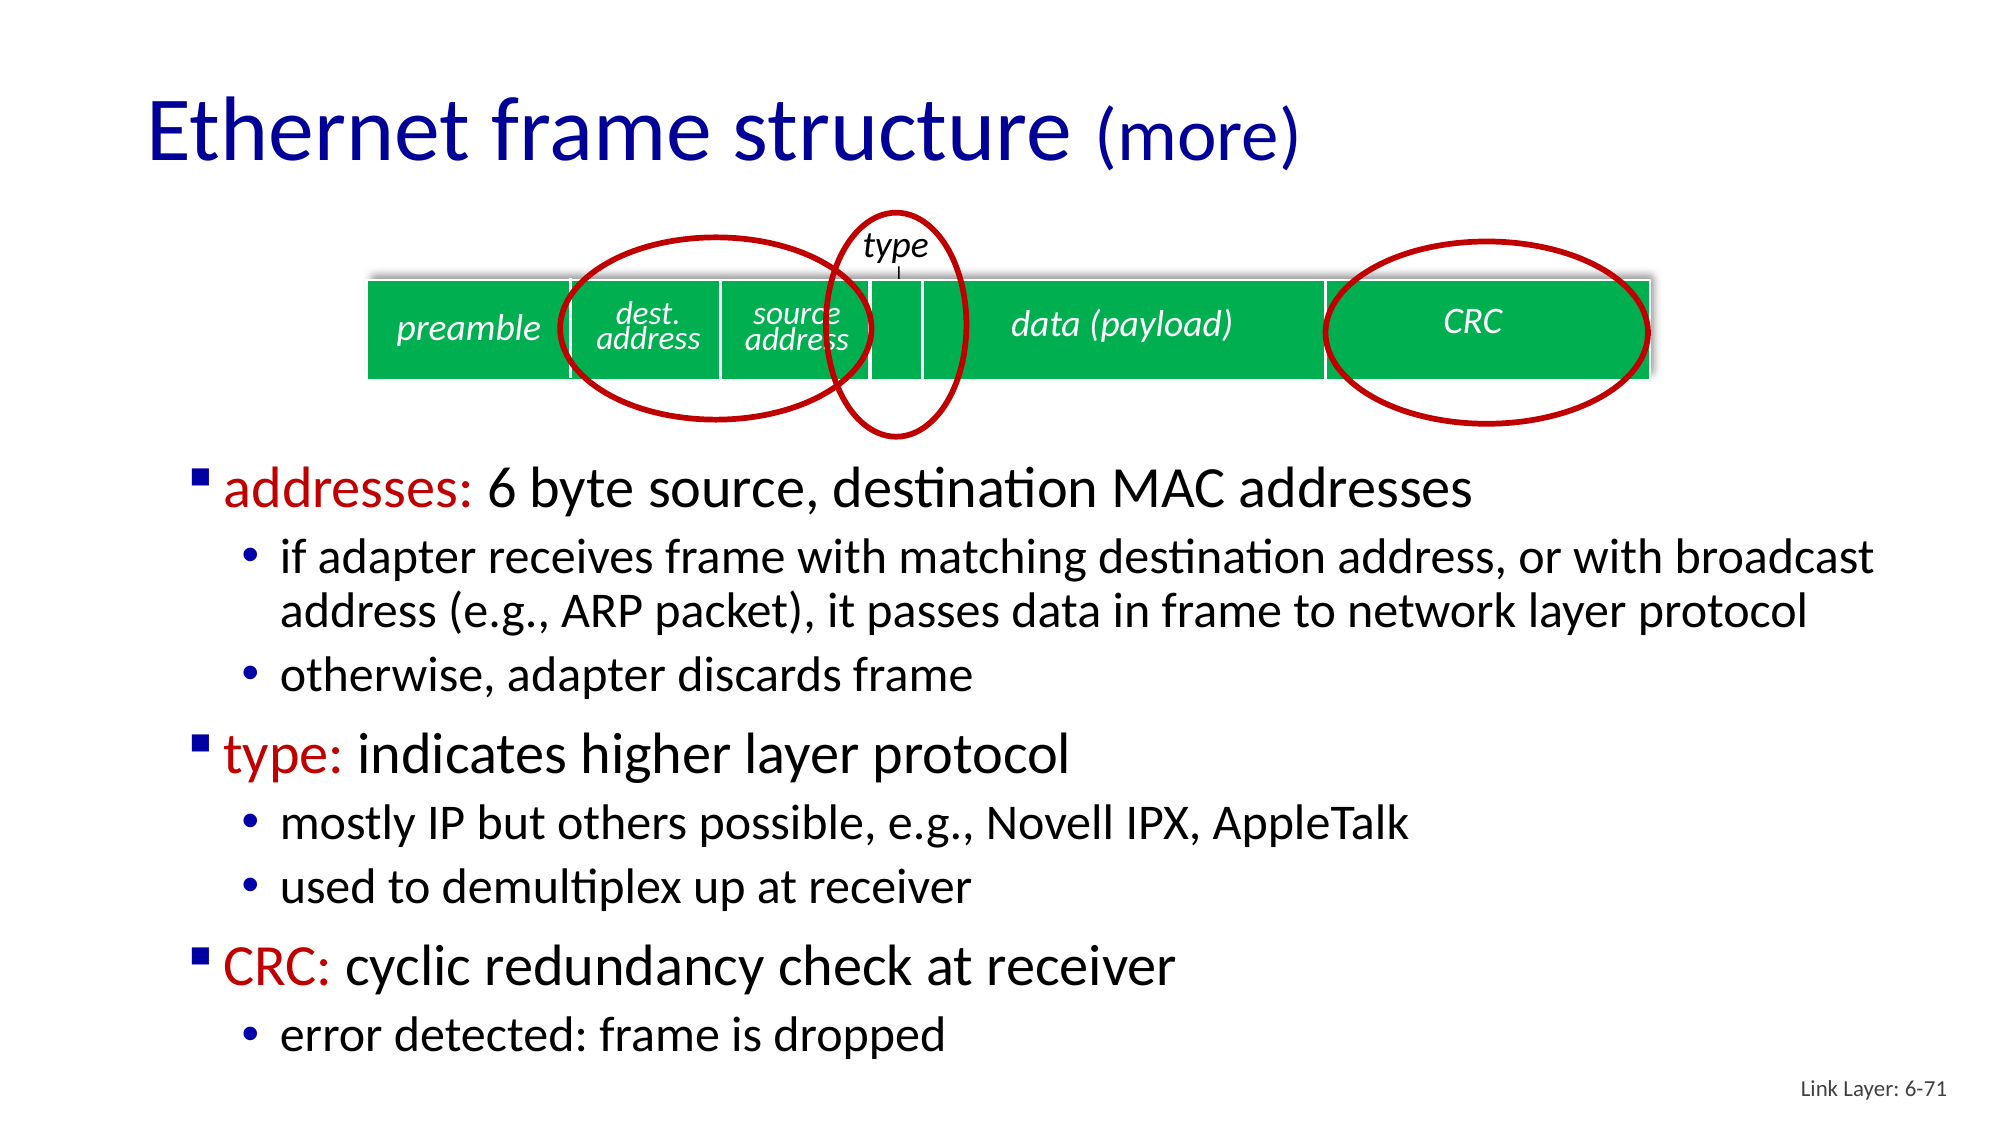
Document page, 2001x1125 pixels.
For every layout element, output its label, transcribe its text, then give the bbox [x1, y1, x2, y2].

text_box [605, 394, 827, 421]
text_box [839, 394, 953, 438]
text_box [359, 212, 1650, 394]
title Ethernet frame structure (more) [131, 57, 1857, 205]
text_box addresses: 6 byte source, destination MAC addresses if adapter receives frame with matching destination address, or with broadcast address (e.g., ARP packet), it passes data in frame to network layer protocol otherwise, adapter discards frame type: indicates higher layer protocol mostly IP but others possible, e.g., Novell IPX, AppleTalk used to demultiplex up at receiver CRC: cyclic redundancy check at receiver error detected: frame is dropped [150, 449, 2000, 1125]
text_box [1365, 394, 1608, 425]
